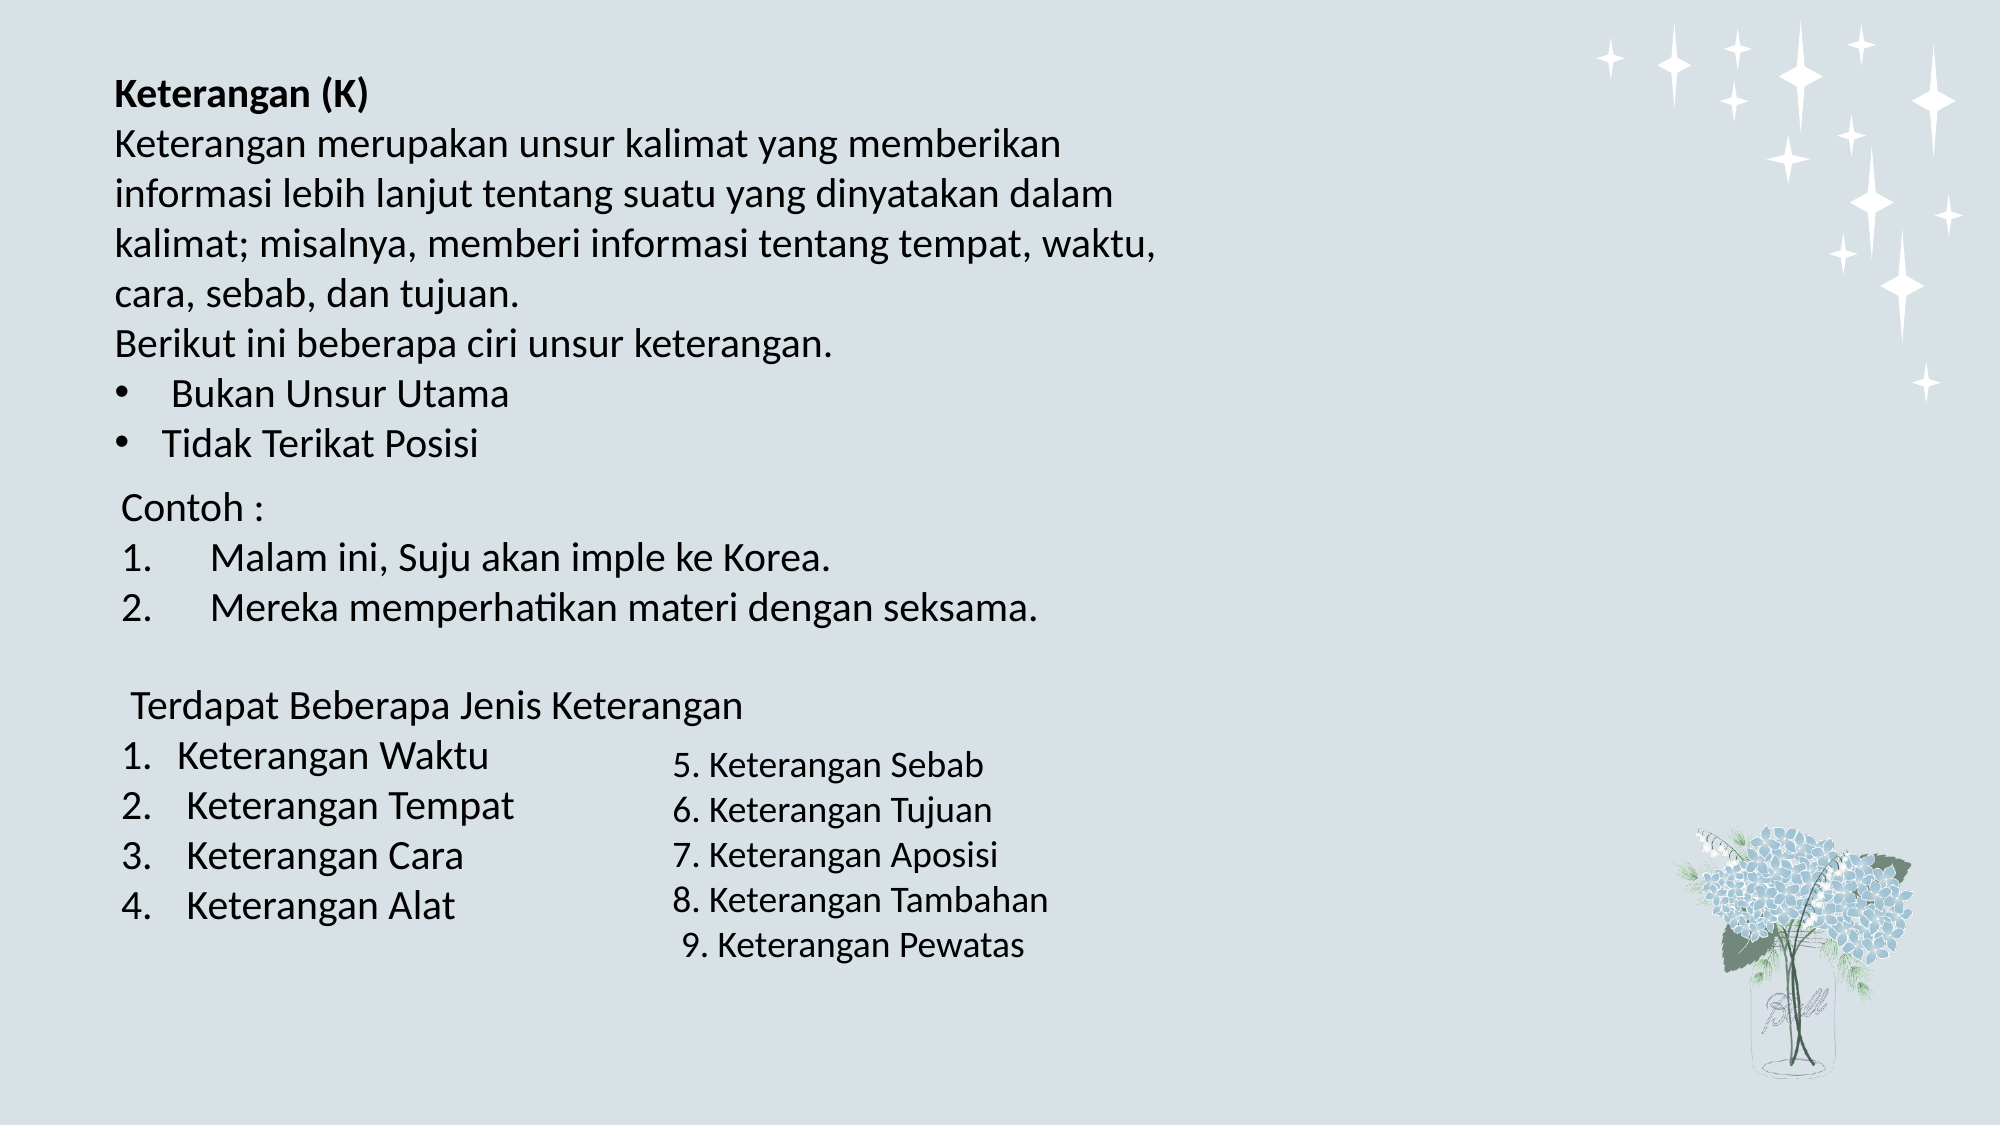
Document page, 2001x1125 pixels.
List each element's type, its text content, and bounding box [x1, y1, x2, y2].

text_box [1596, 19, 1964, 404]
text_box Terdapat Beberapa Jenis Keterangan Keterangan Waktu Keterangan Tempat Keterangan Cara Keterangan Alat [106, 670, 1107, 935]
picture [1672, 824, 1914, 1079]
text_box 5. Keterangan Sebab 6. Keterangan Tujuan 7. Keterangan Aposisi 8. Keterangan Tambahan 9. Keterangan Pewatas [657, 732, 1658, 973]
text_box Keterangan (K) Keterangan merupakan unsur kalimat yang memberikan informasi lebih lanjut tentang suatu yang dinyatakan dalam kalimat; misalnya, memberi informasi tentang tempat, waktu, cara, sebab, dan tujuan. Berikut ini beberapa ciri unsur keterangan. Bukan Unsur Utama Tidak Terikat Posisi [99, 58, 1212, 524]
text_box Contoh : 1. Malam ini, Suju akan imple ke Korea. 2. Mereka memperhatikan materi dengan seksama. [106, 472, 1107, 637]
